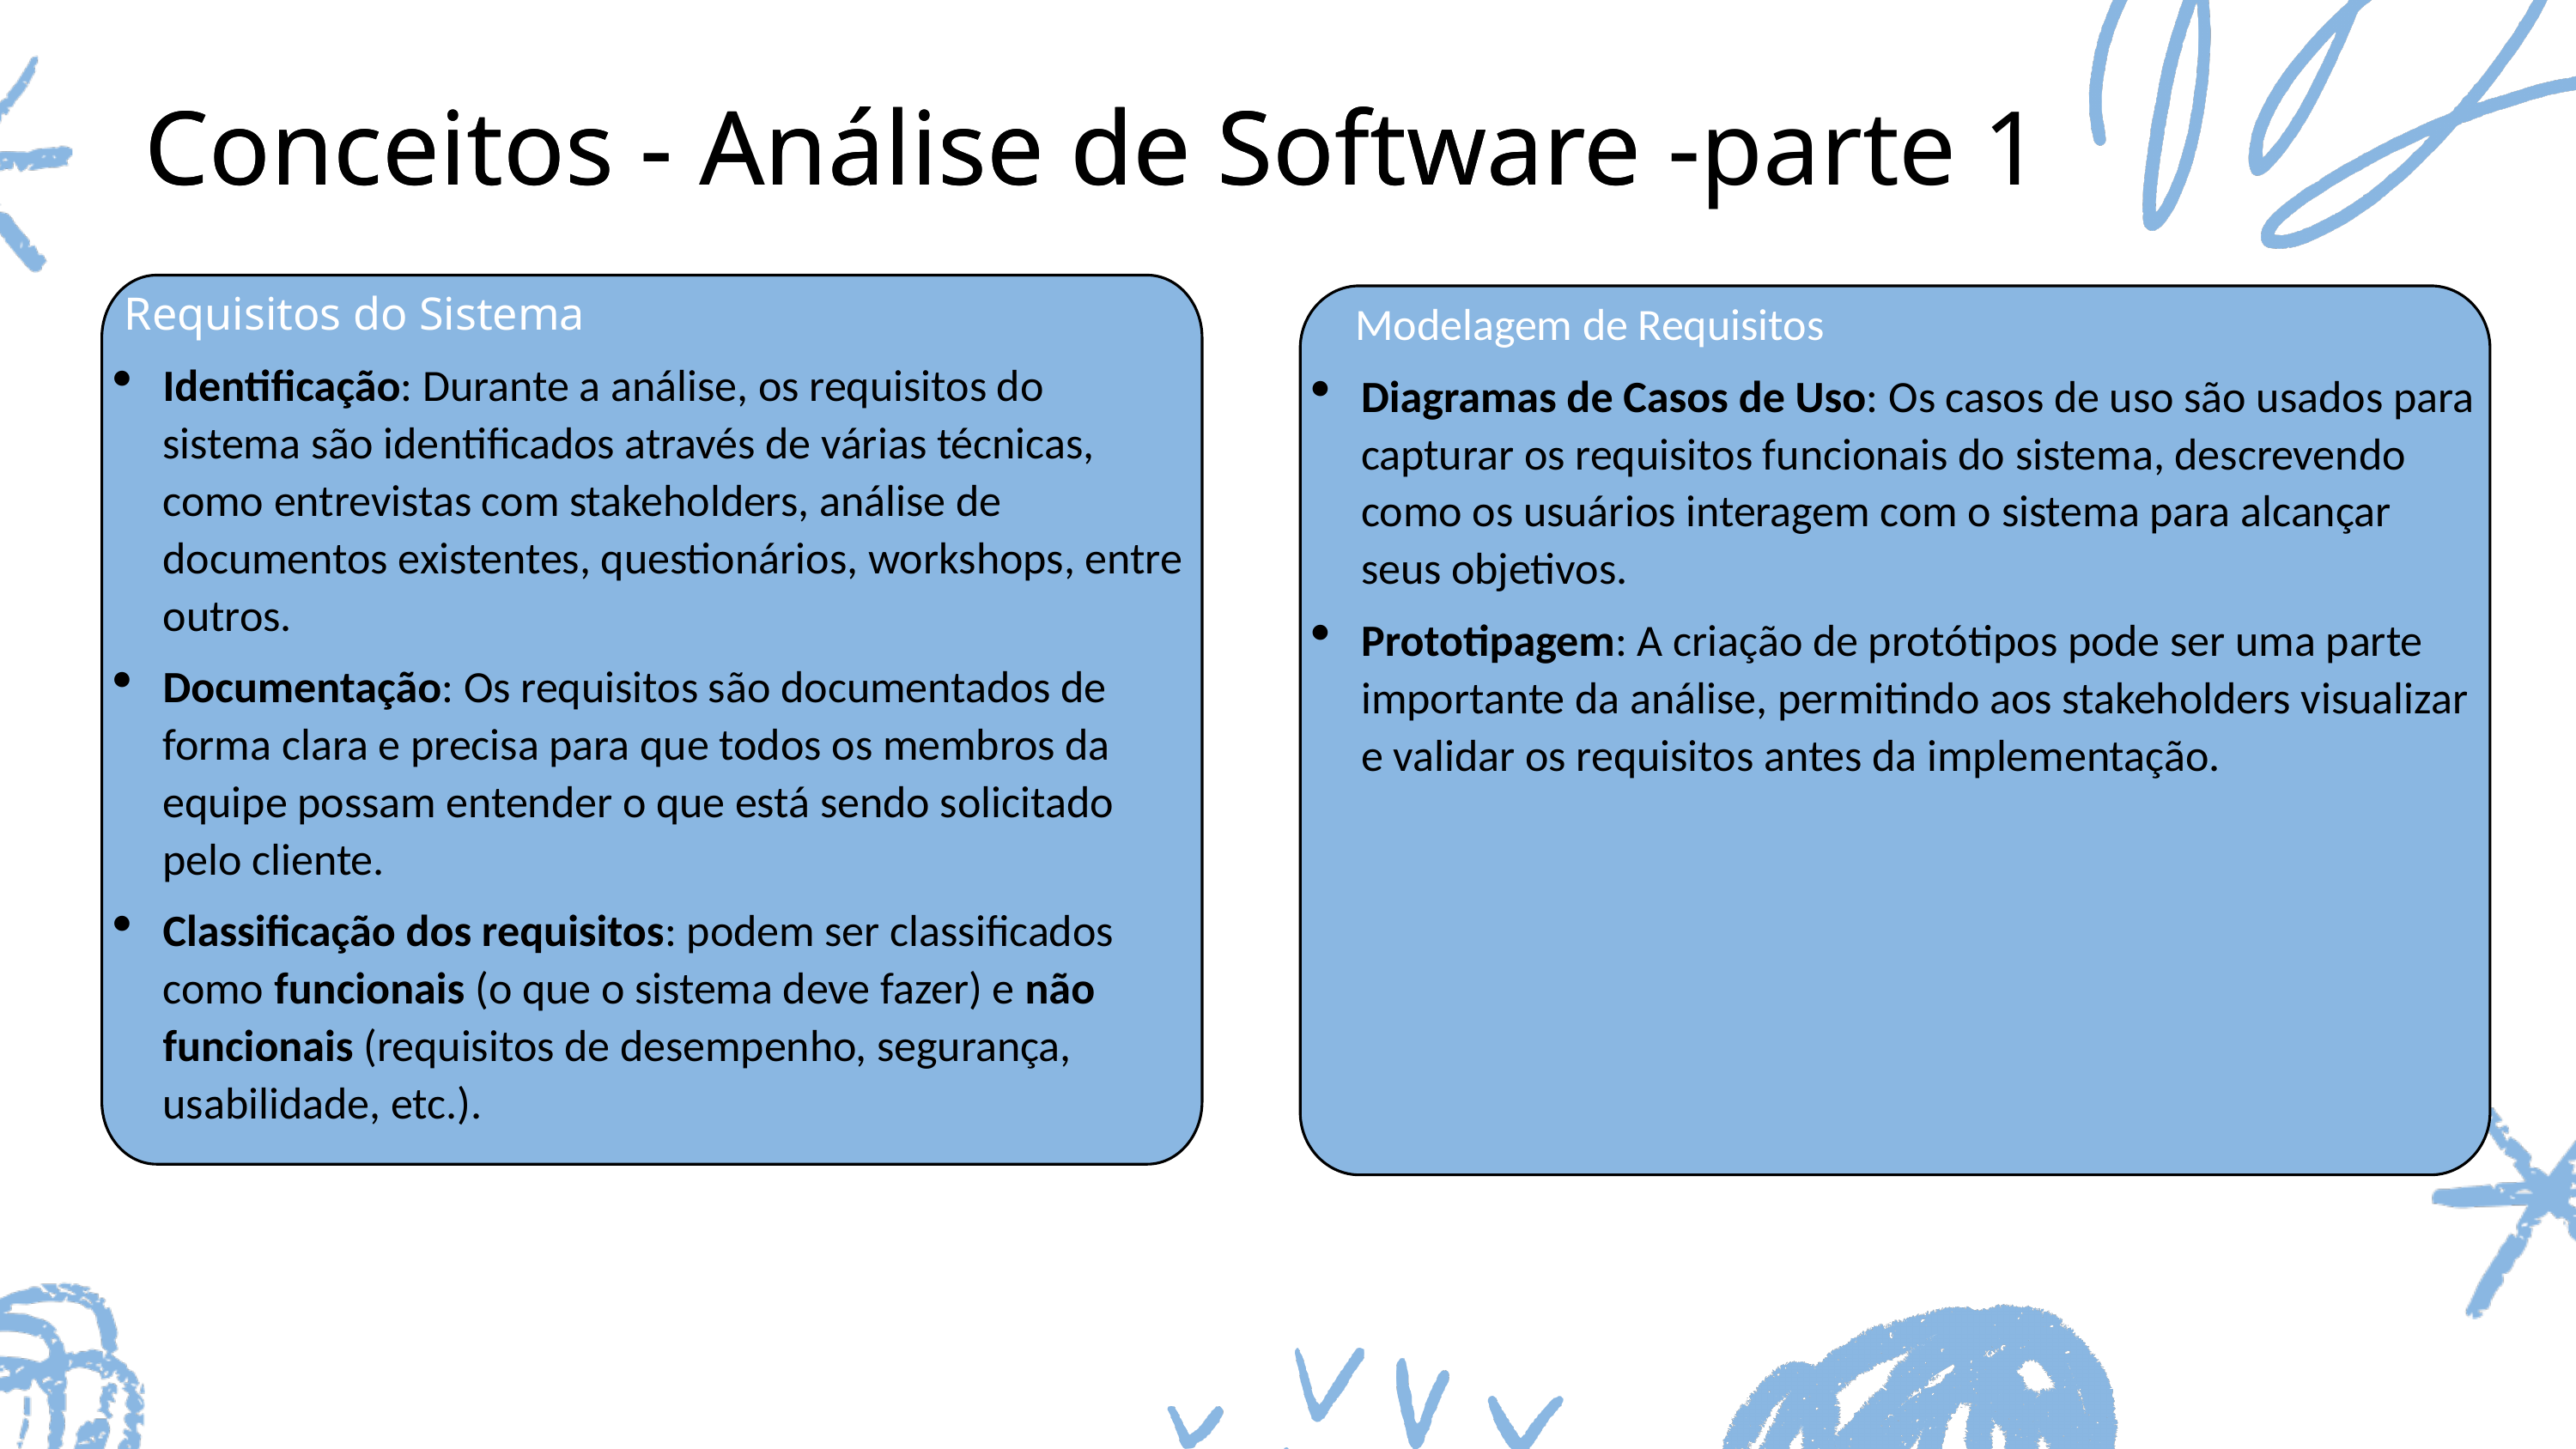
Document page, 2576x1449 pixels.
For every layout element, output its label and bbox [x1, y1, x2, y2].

text_box [1707, 1303, 2119, 1449]
text_box [0, 46, 73, 92]
text_box [2431, 1046, 2576, 1319]
text_box [0, 95, 2491, 1175]
text_box [1167, 1346, 1614, 1449]
text_box [0, 1280, 145, 1449]
text_box [2088, 0, 2576, 249]
